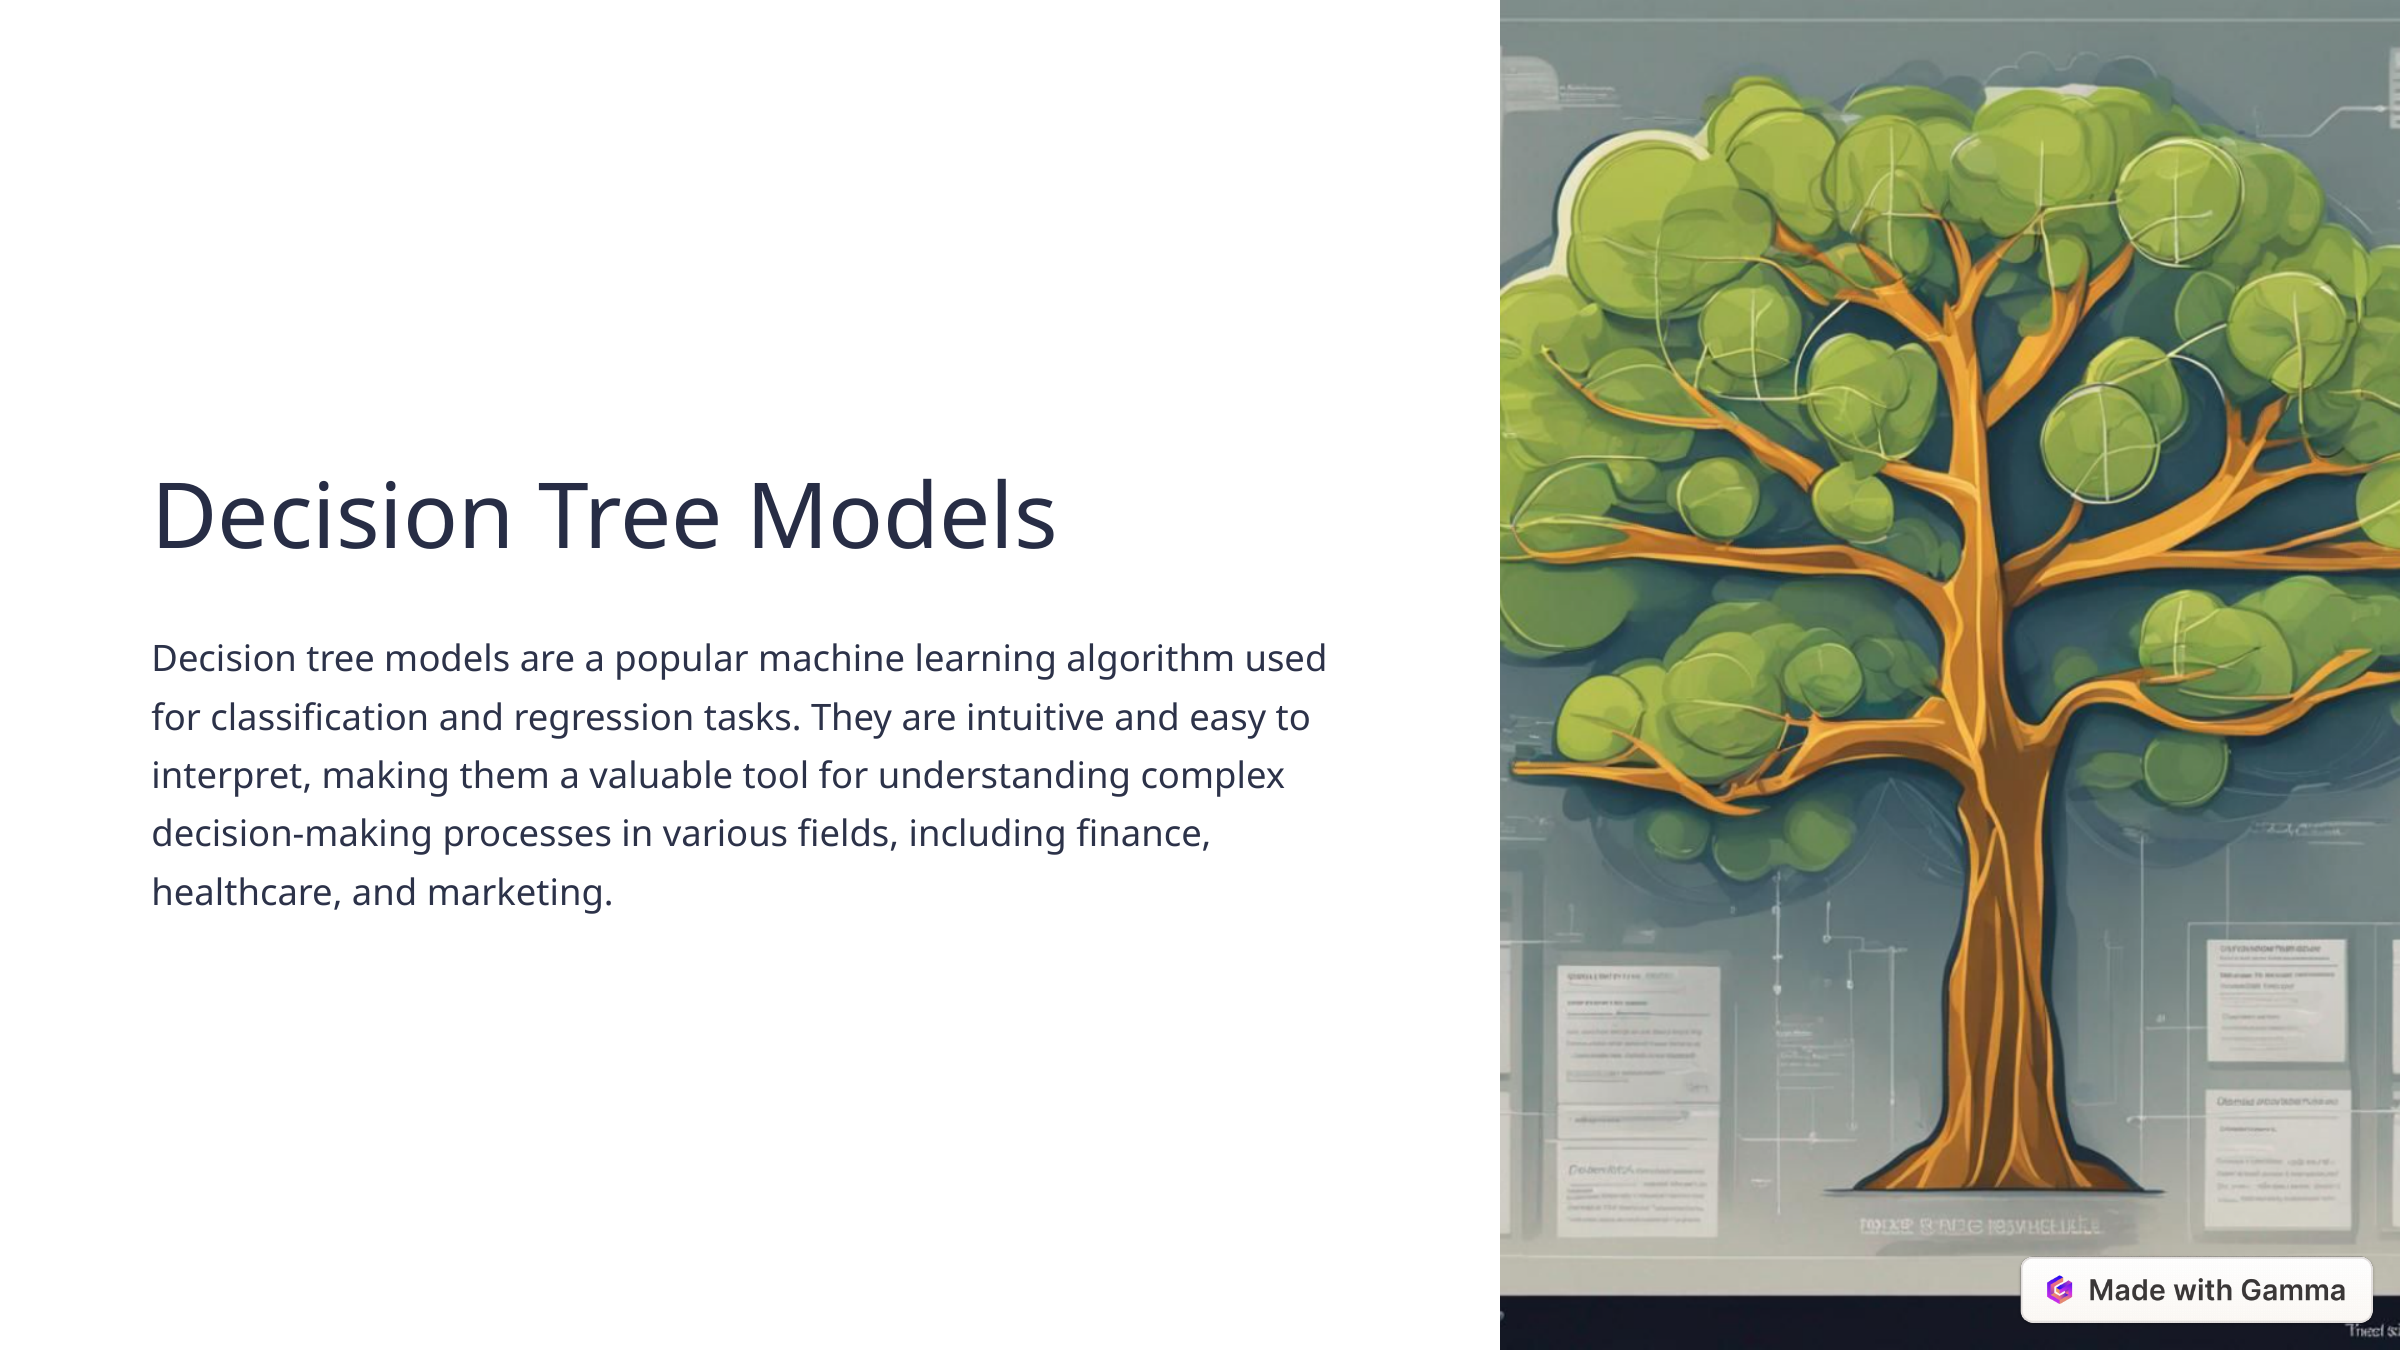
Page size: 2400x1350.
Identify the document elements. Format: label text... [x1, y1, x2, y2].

text_box Decision tree models are a popular machine learning algorithm used for classification and regression tasks. They are intuitive and easy to interpret, making them a valuable tool for understanding complex decision-making processes in various fields, including finance, healthcare, and marketing. [136, 613, 1364, 905]
text_box Decision Tree Models [136, 444, 1048, 559]
picture [1499, 0, 2400, 1350]
text_box [0, 0, 1499, 1350]
